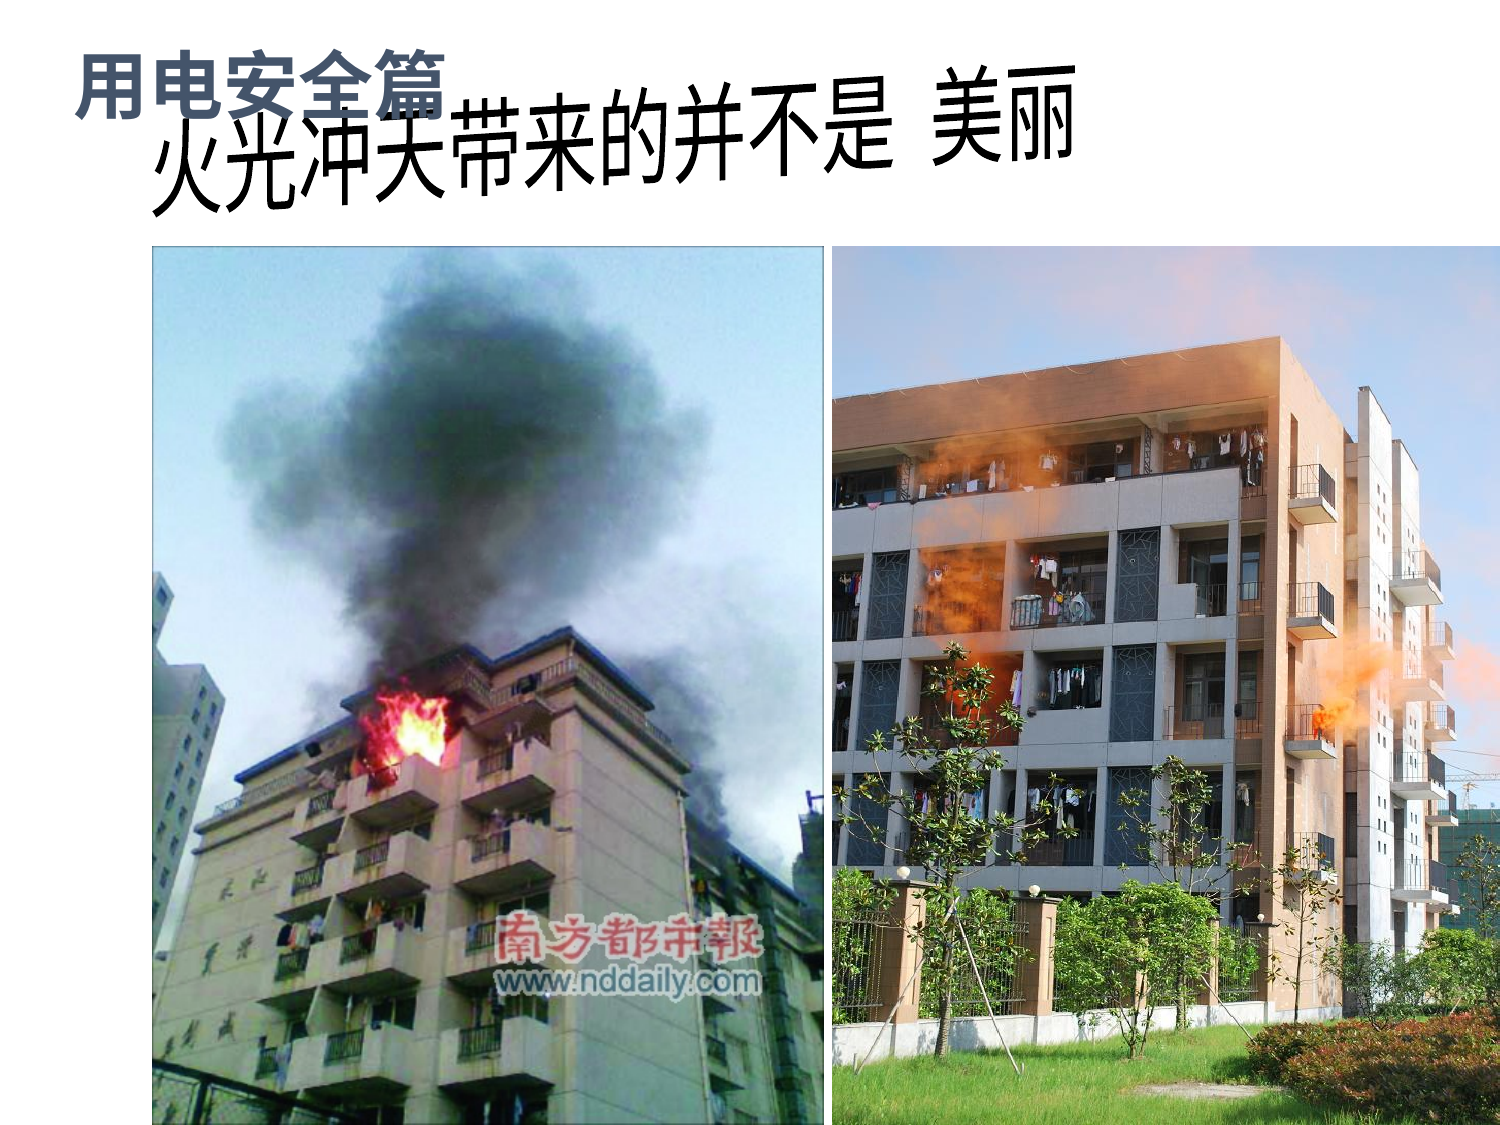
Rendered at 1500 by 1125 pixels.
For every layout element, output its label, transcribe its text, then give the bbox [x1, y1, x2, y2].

picture [831, 246, 1500, 1125]
text_box 用电安全篇 [58, 18, 1102, 136]
picture [152, 246, 824, 1125]
